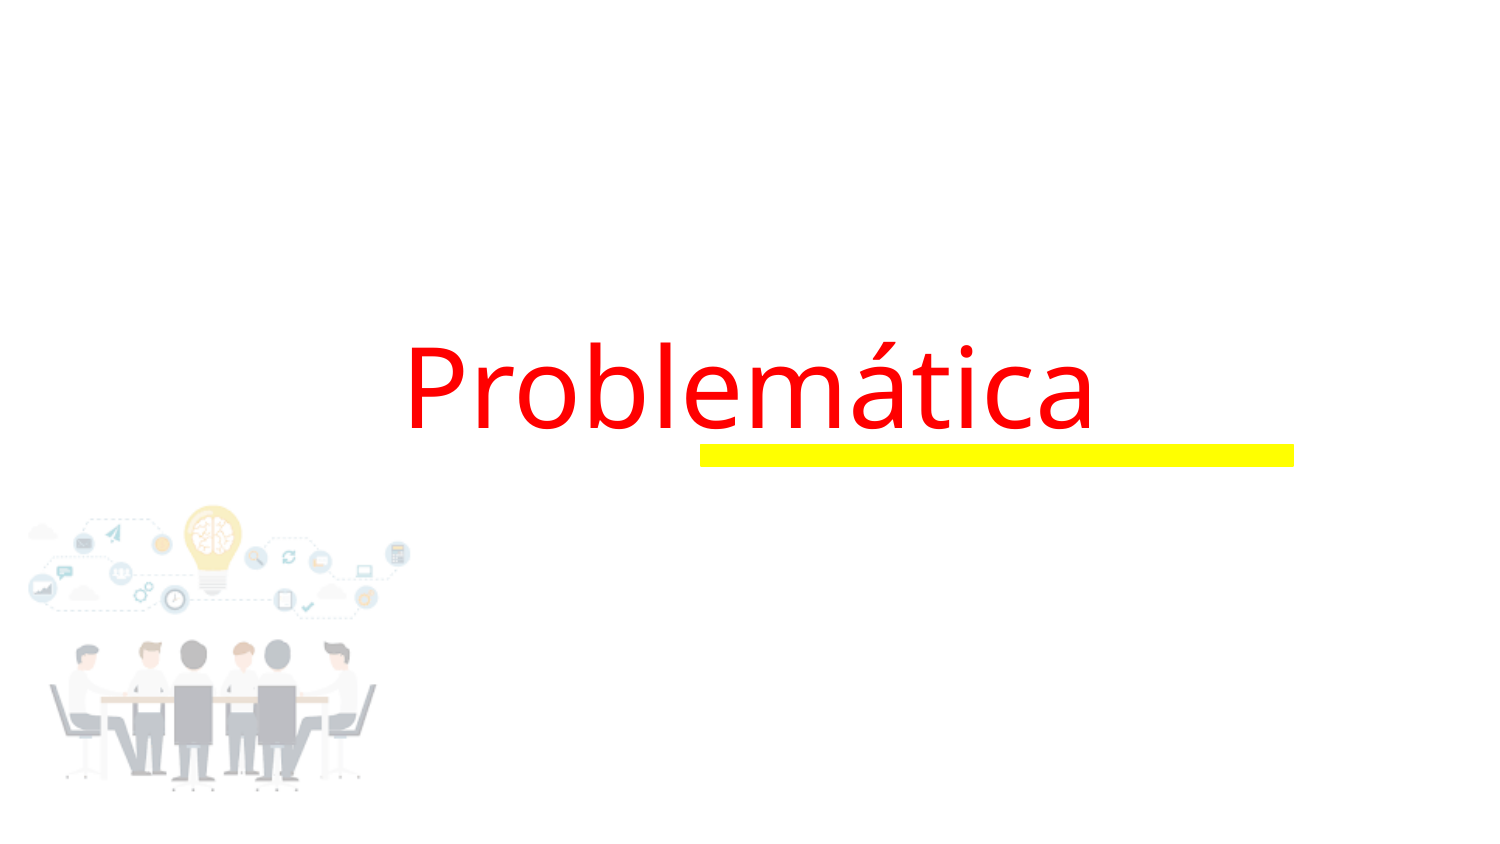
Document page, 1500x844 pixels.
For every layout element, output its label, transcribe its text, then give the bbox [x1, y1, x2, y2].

text_box [700, 444, 1293, 467]
title Problemática [51, 274, 1449, 467]
picture [24, 494, 415, 804]
